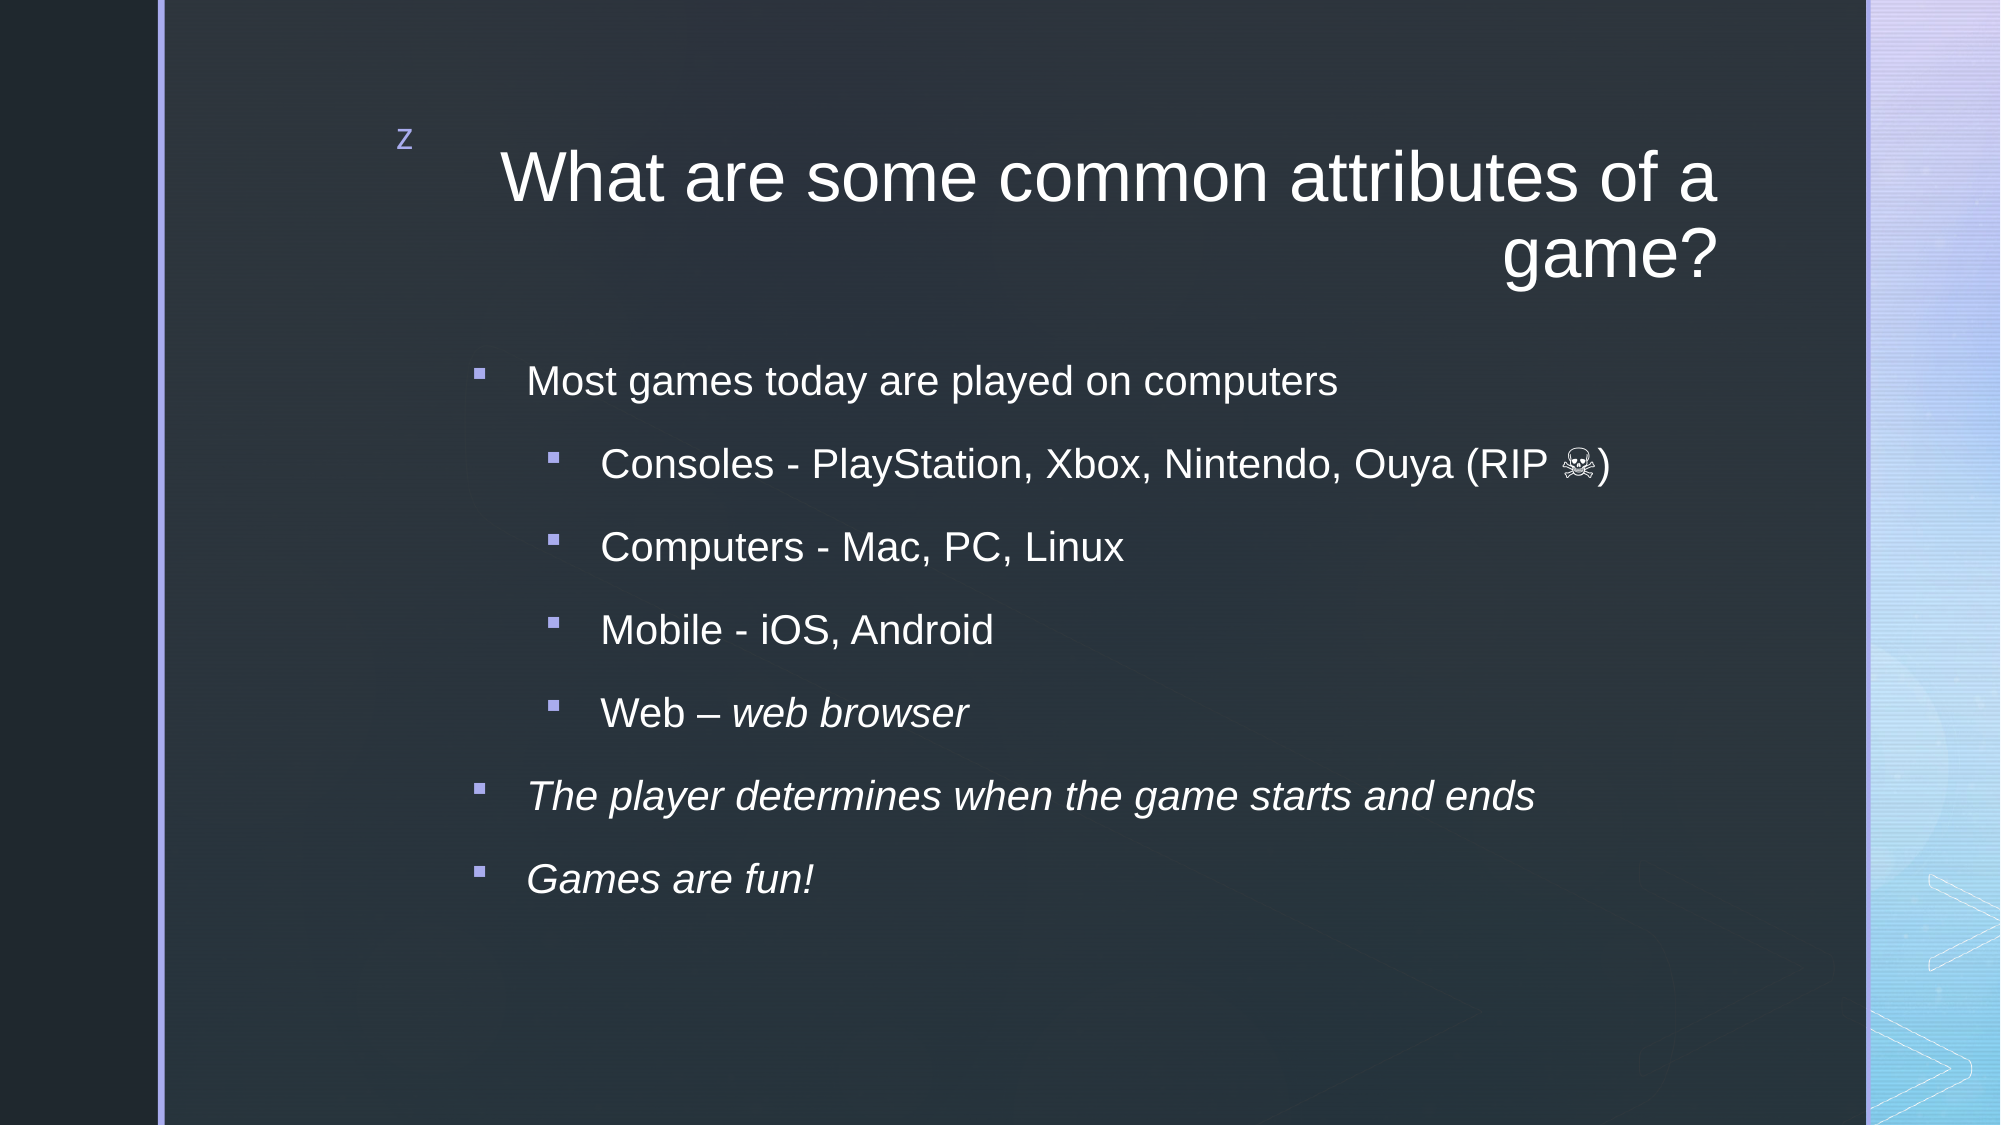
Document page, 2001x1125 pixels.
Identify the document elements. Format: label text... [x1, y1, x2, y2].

title What are some common attributes of a game? [428, 132, 1734, 310]
list Most games today are played on computers Consoles - PlayStation, Xbox, Nintendo, Ouya (RIP ☠️) Computers - Mac, PC, Linux Mobile - iOS, Android Web – web browser The player determines when the game starts and ends Games are fun! [454, 336, 1734, 993]
picture [1871, 0, 2001, 1125]
